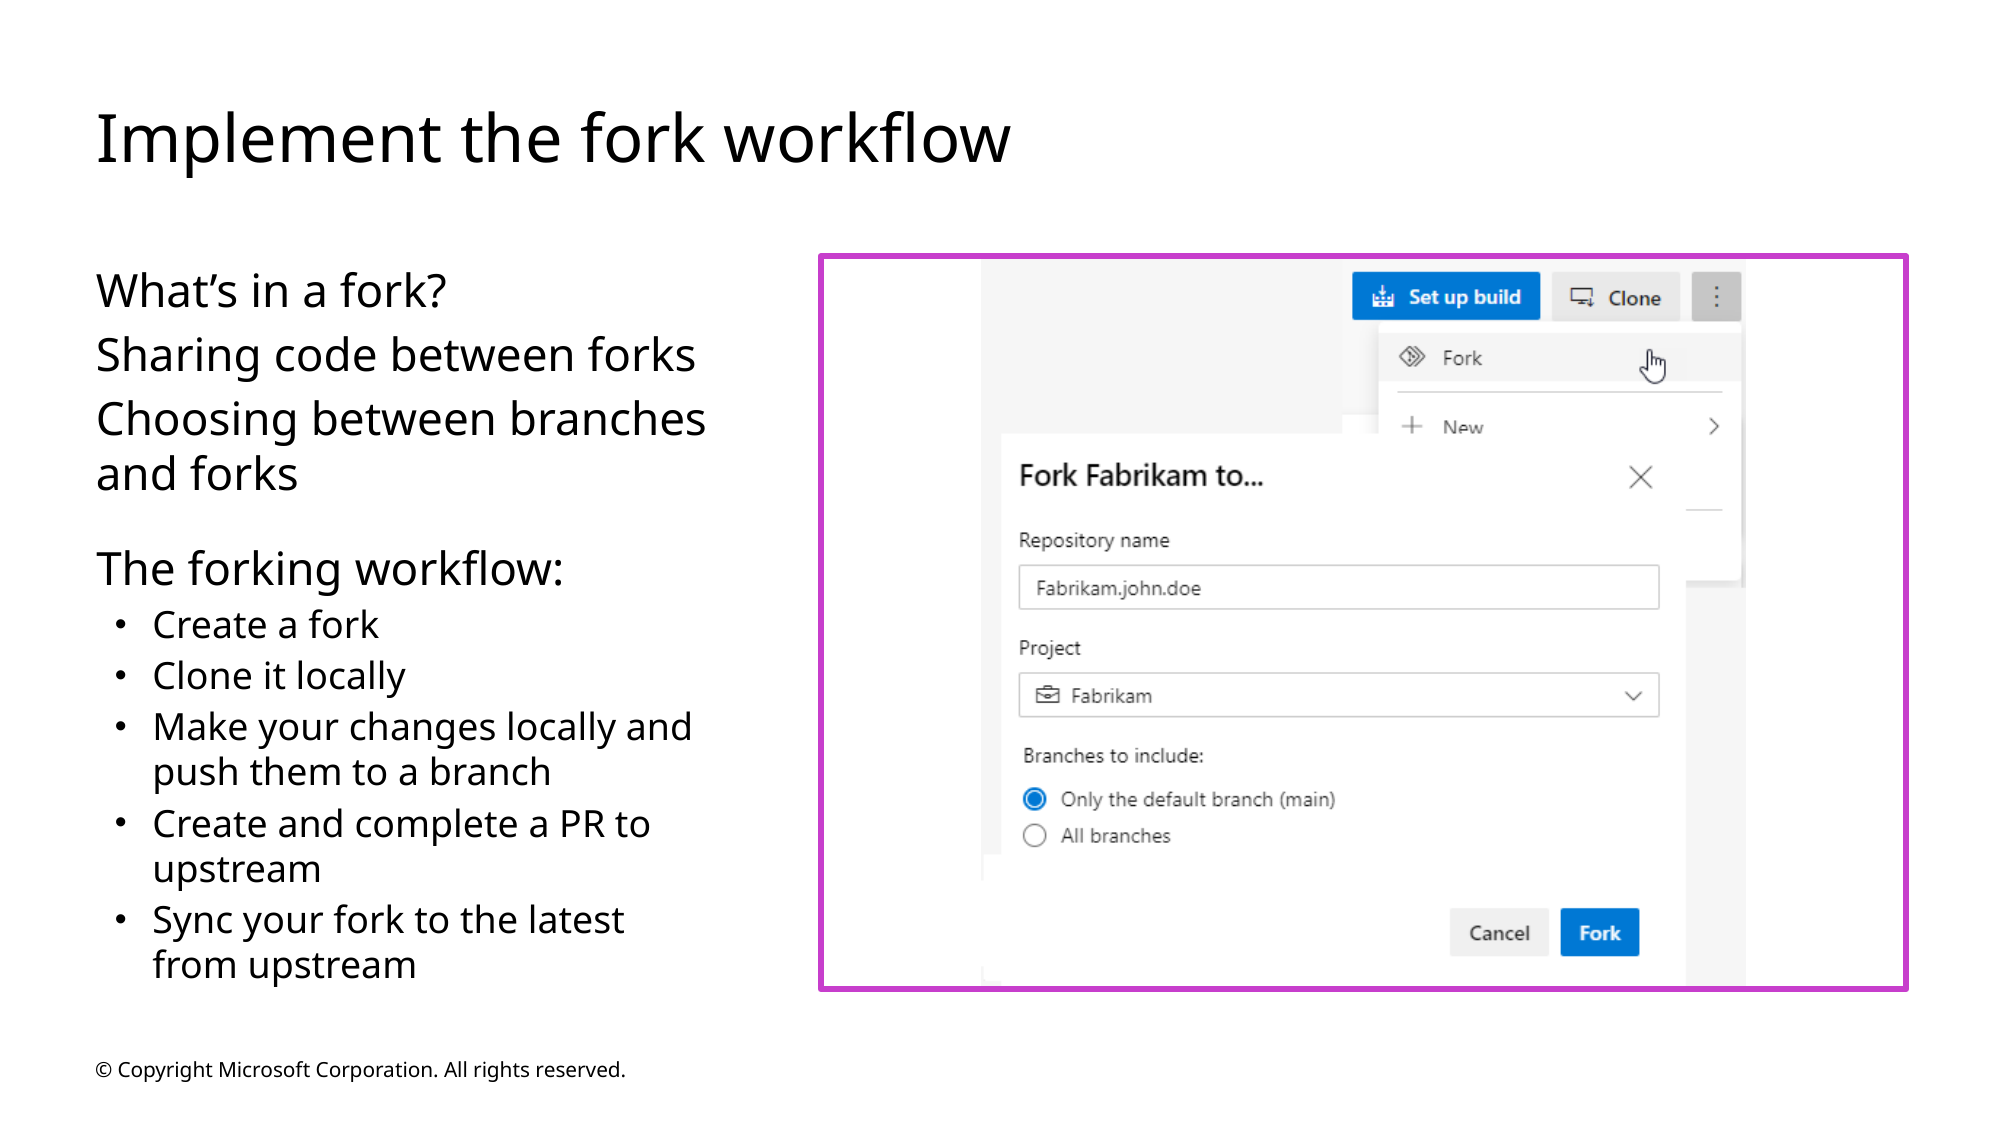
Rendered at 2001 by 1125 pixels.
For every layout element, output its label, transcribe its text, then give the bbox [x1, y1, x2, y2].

list The forking workflow: Create a fork Clone it locally Make your changes locally and push them to a branch Create and complete a PR to upstream Sync your fork to the latest from upstream [96, 539, 716, 991]
title Implement the fork workflow [96, 96, 1909, 177]
picture [823, 259, 1904, 987]
list What’s in a fork? Sharing code between forks Choosing between branches and forks [95, 261, 716, 900]
